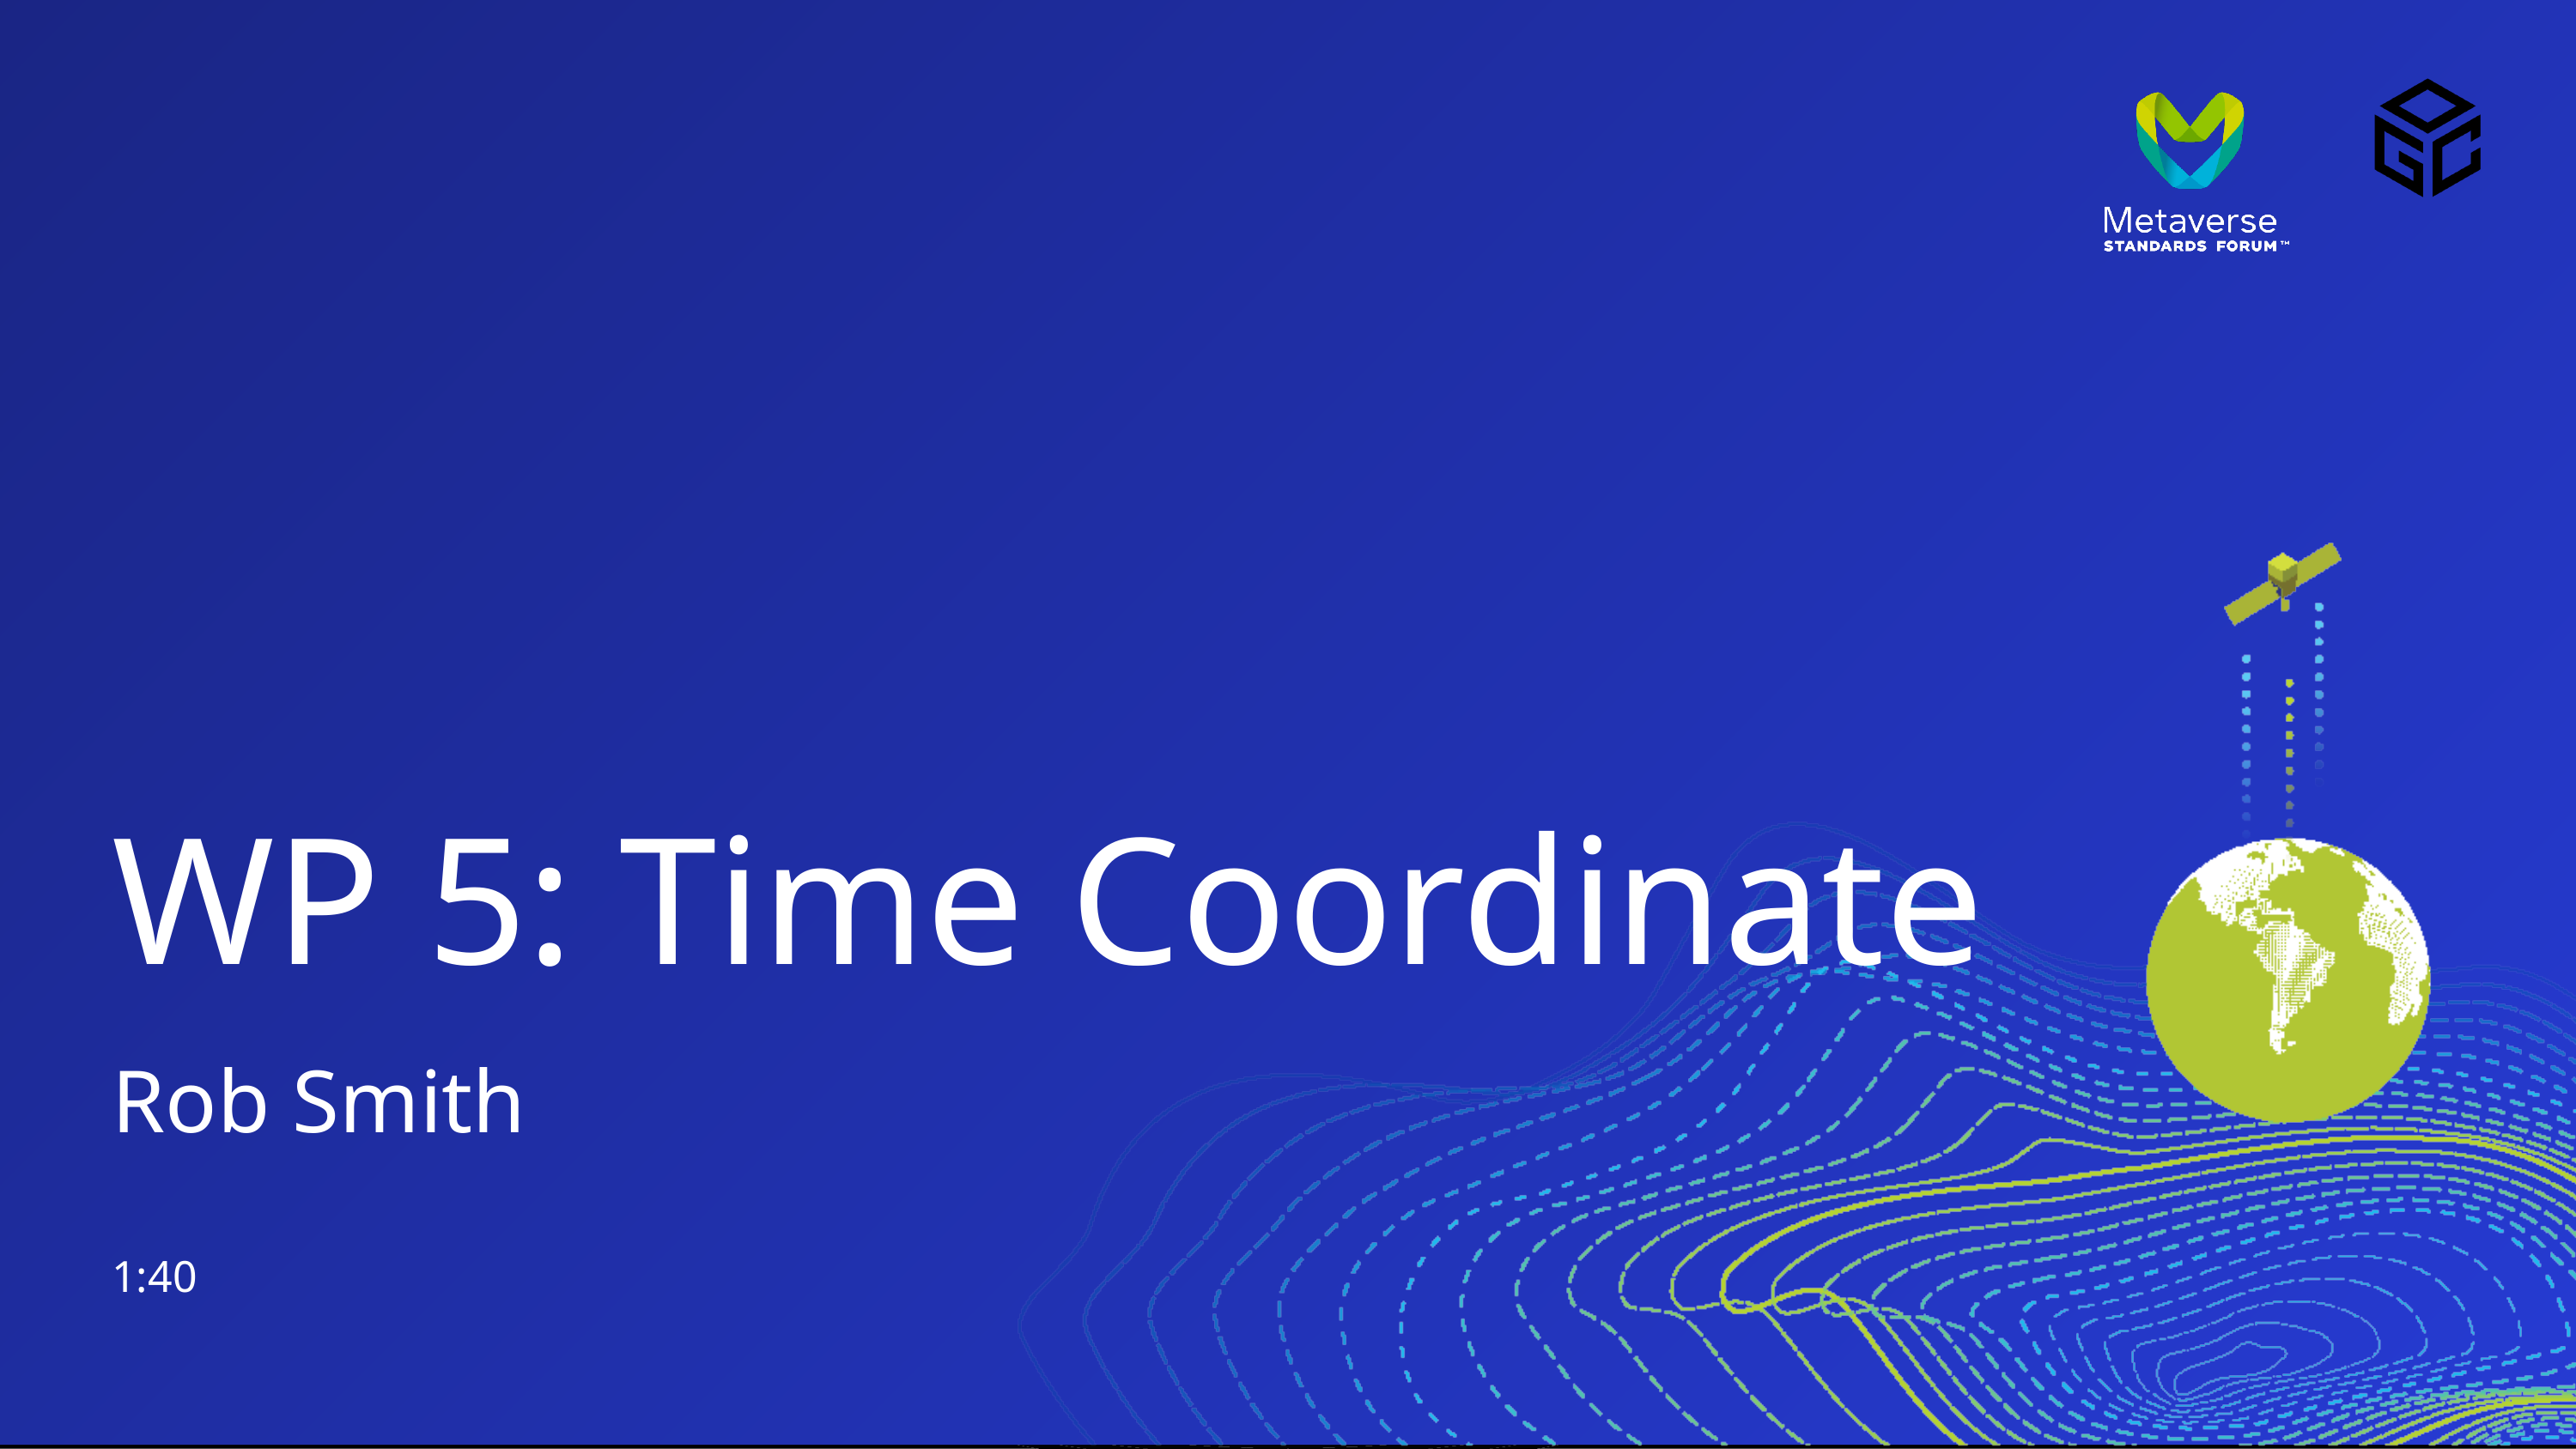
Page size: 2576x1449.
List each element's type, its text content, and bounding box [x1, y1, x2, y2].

title WP 5: Time Coordinate Rob Smith 1:40 [99, 842, 2415, 1307]
picture [2358, 68, 2501, 210]
picture [945, 454, 2576, 1449]
picture [2082, 76, 2297, 270]
